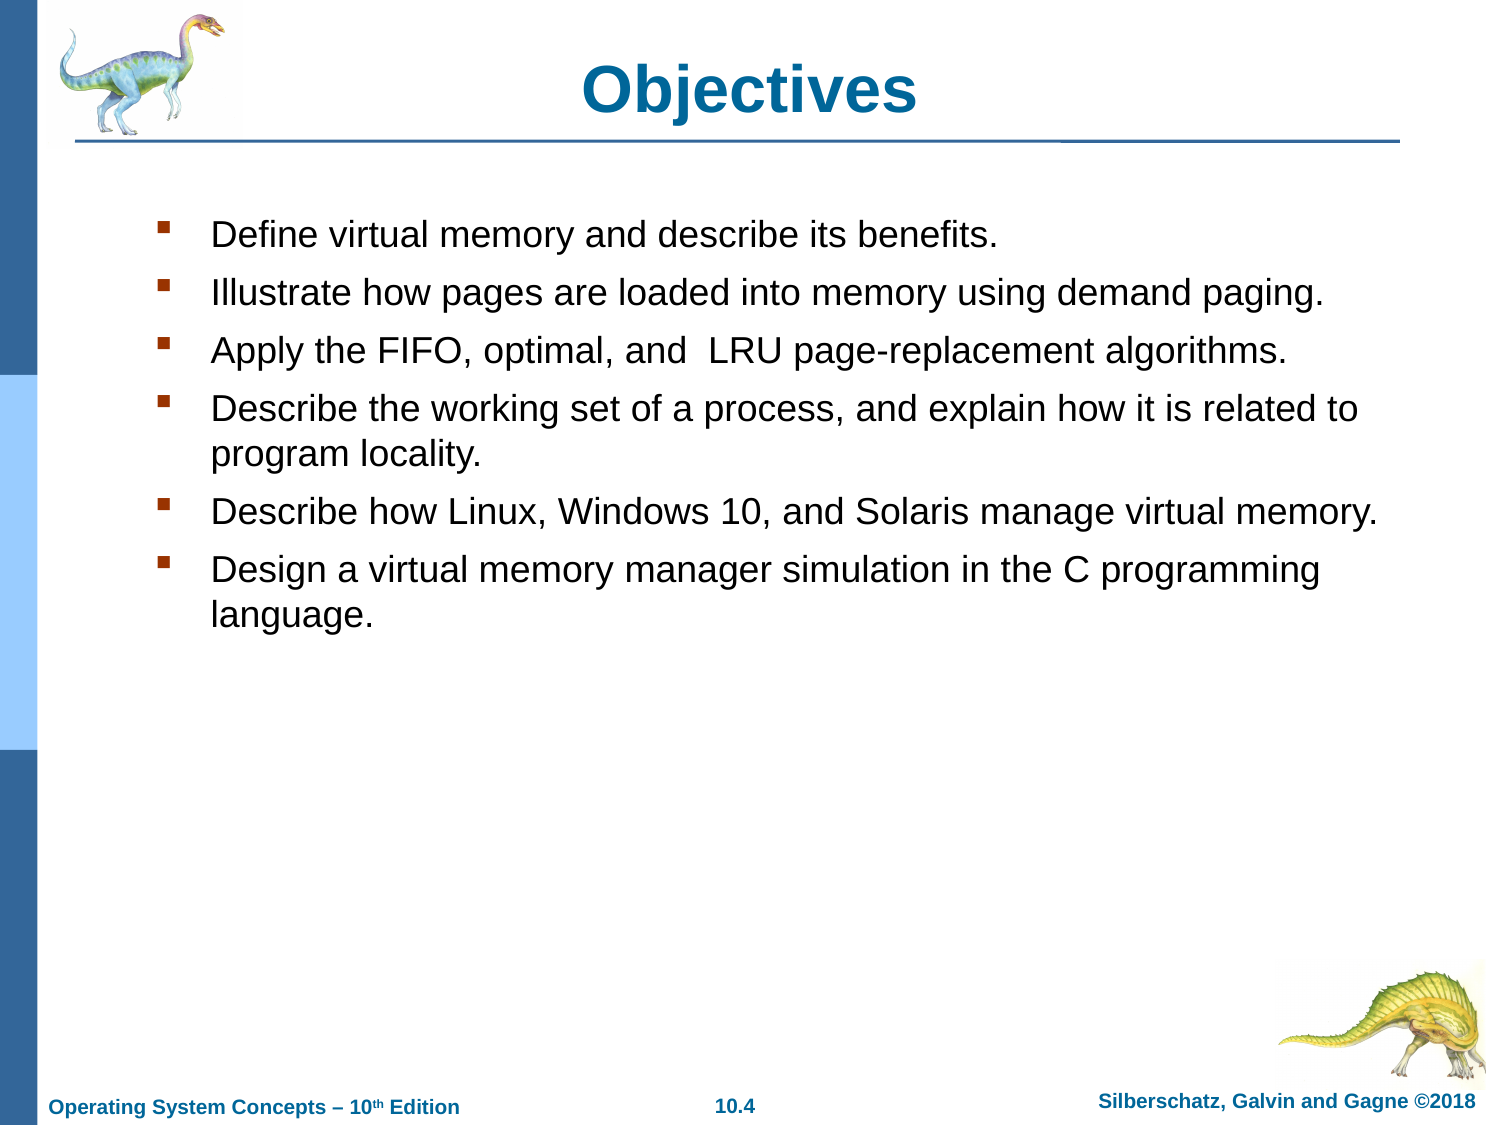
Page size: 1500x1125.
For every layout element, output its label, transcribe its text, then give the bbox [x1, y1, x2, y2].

picture [46, 0, 243, 149]
title Objectives [75, 38, 1425, 133]
picture [1275, 959, 1486, 1090]
list Define virtual memory and describe its benefits. Illustrate how pages are loaded into memory using demand paging. Apply the FIFO, optimal, and LRU page-replacement algorithms. Describe the working set of a process, and explain how it is related to program locality. Describe how Linux, Windows 10, and Solaris manage virtual memory. Design a virtual memory manager simulation in the C programming language. [139, 202, 1416, 946]
